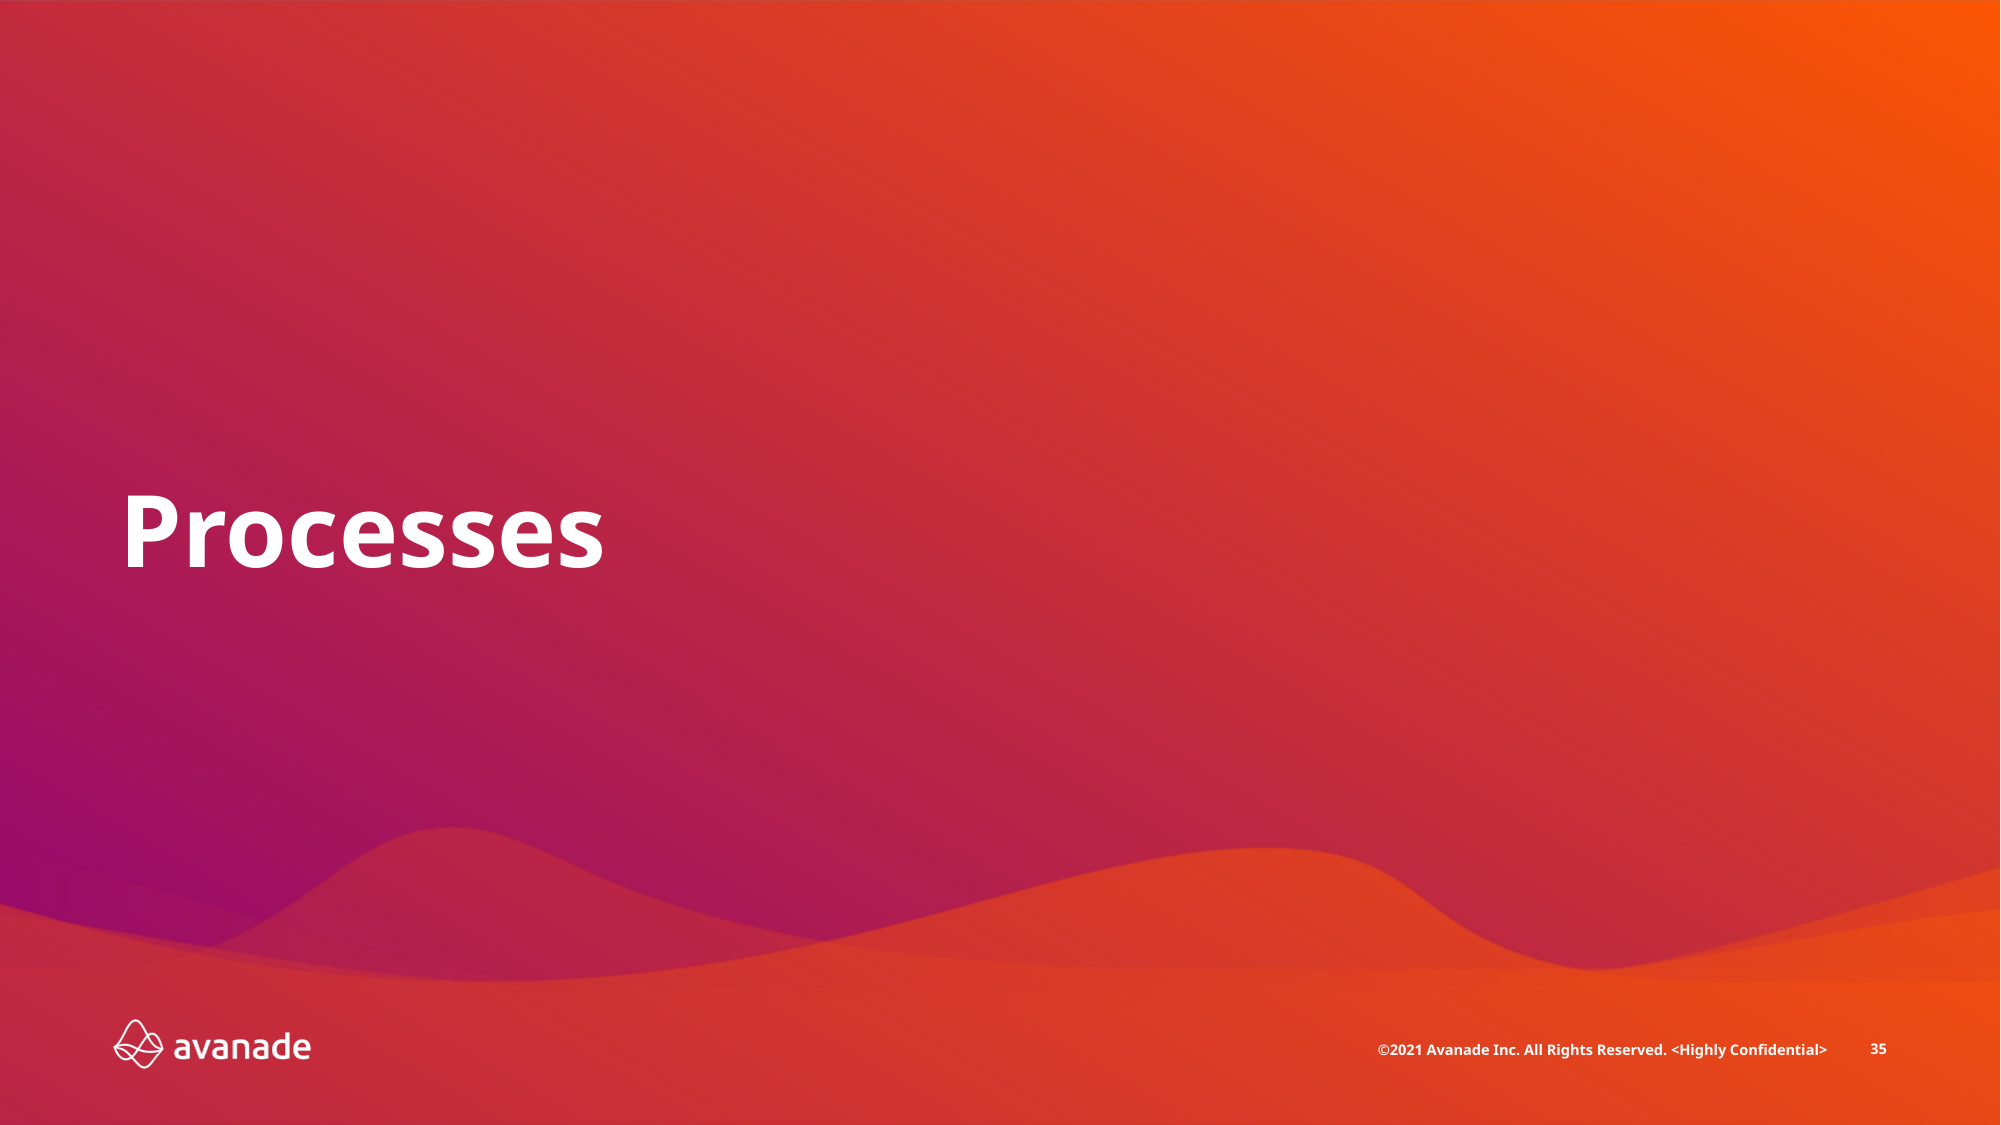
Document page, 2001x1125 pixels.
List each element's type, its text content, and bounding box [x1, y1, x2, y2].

picture [0, 0, 2001, 1125]
list Processes [104, 373, 1885, 597]
